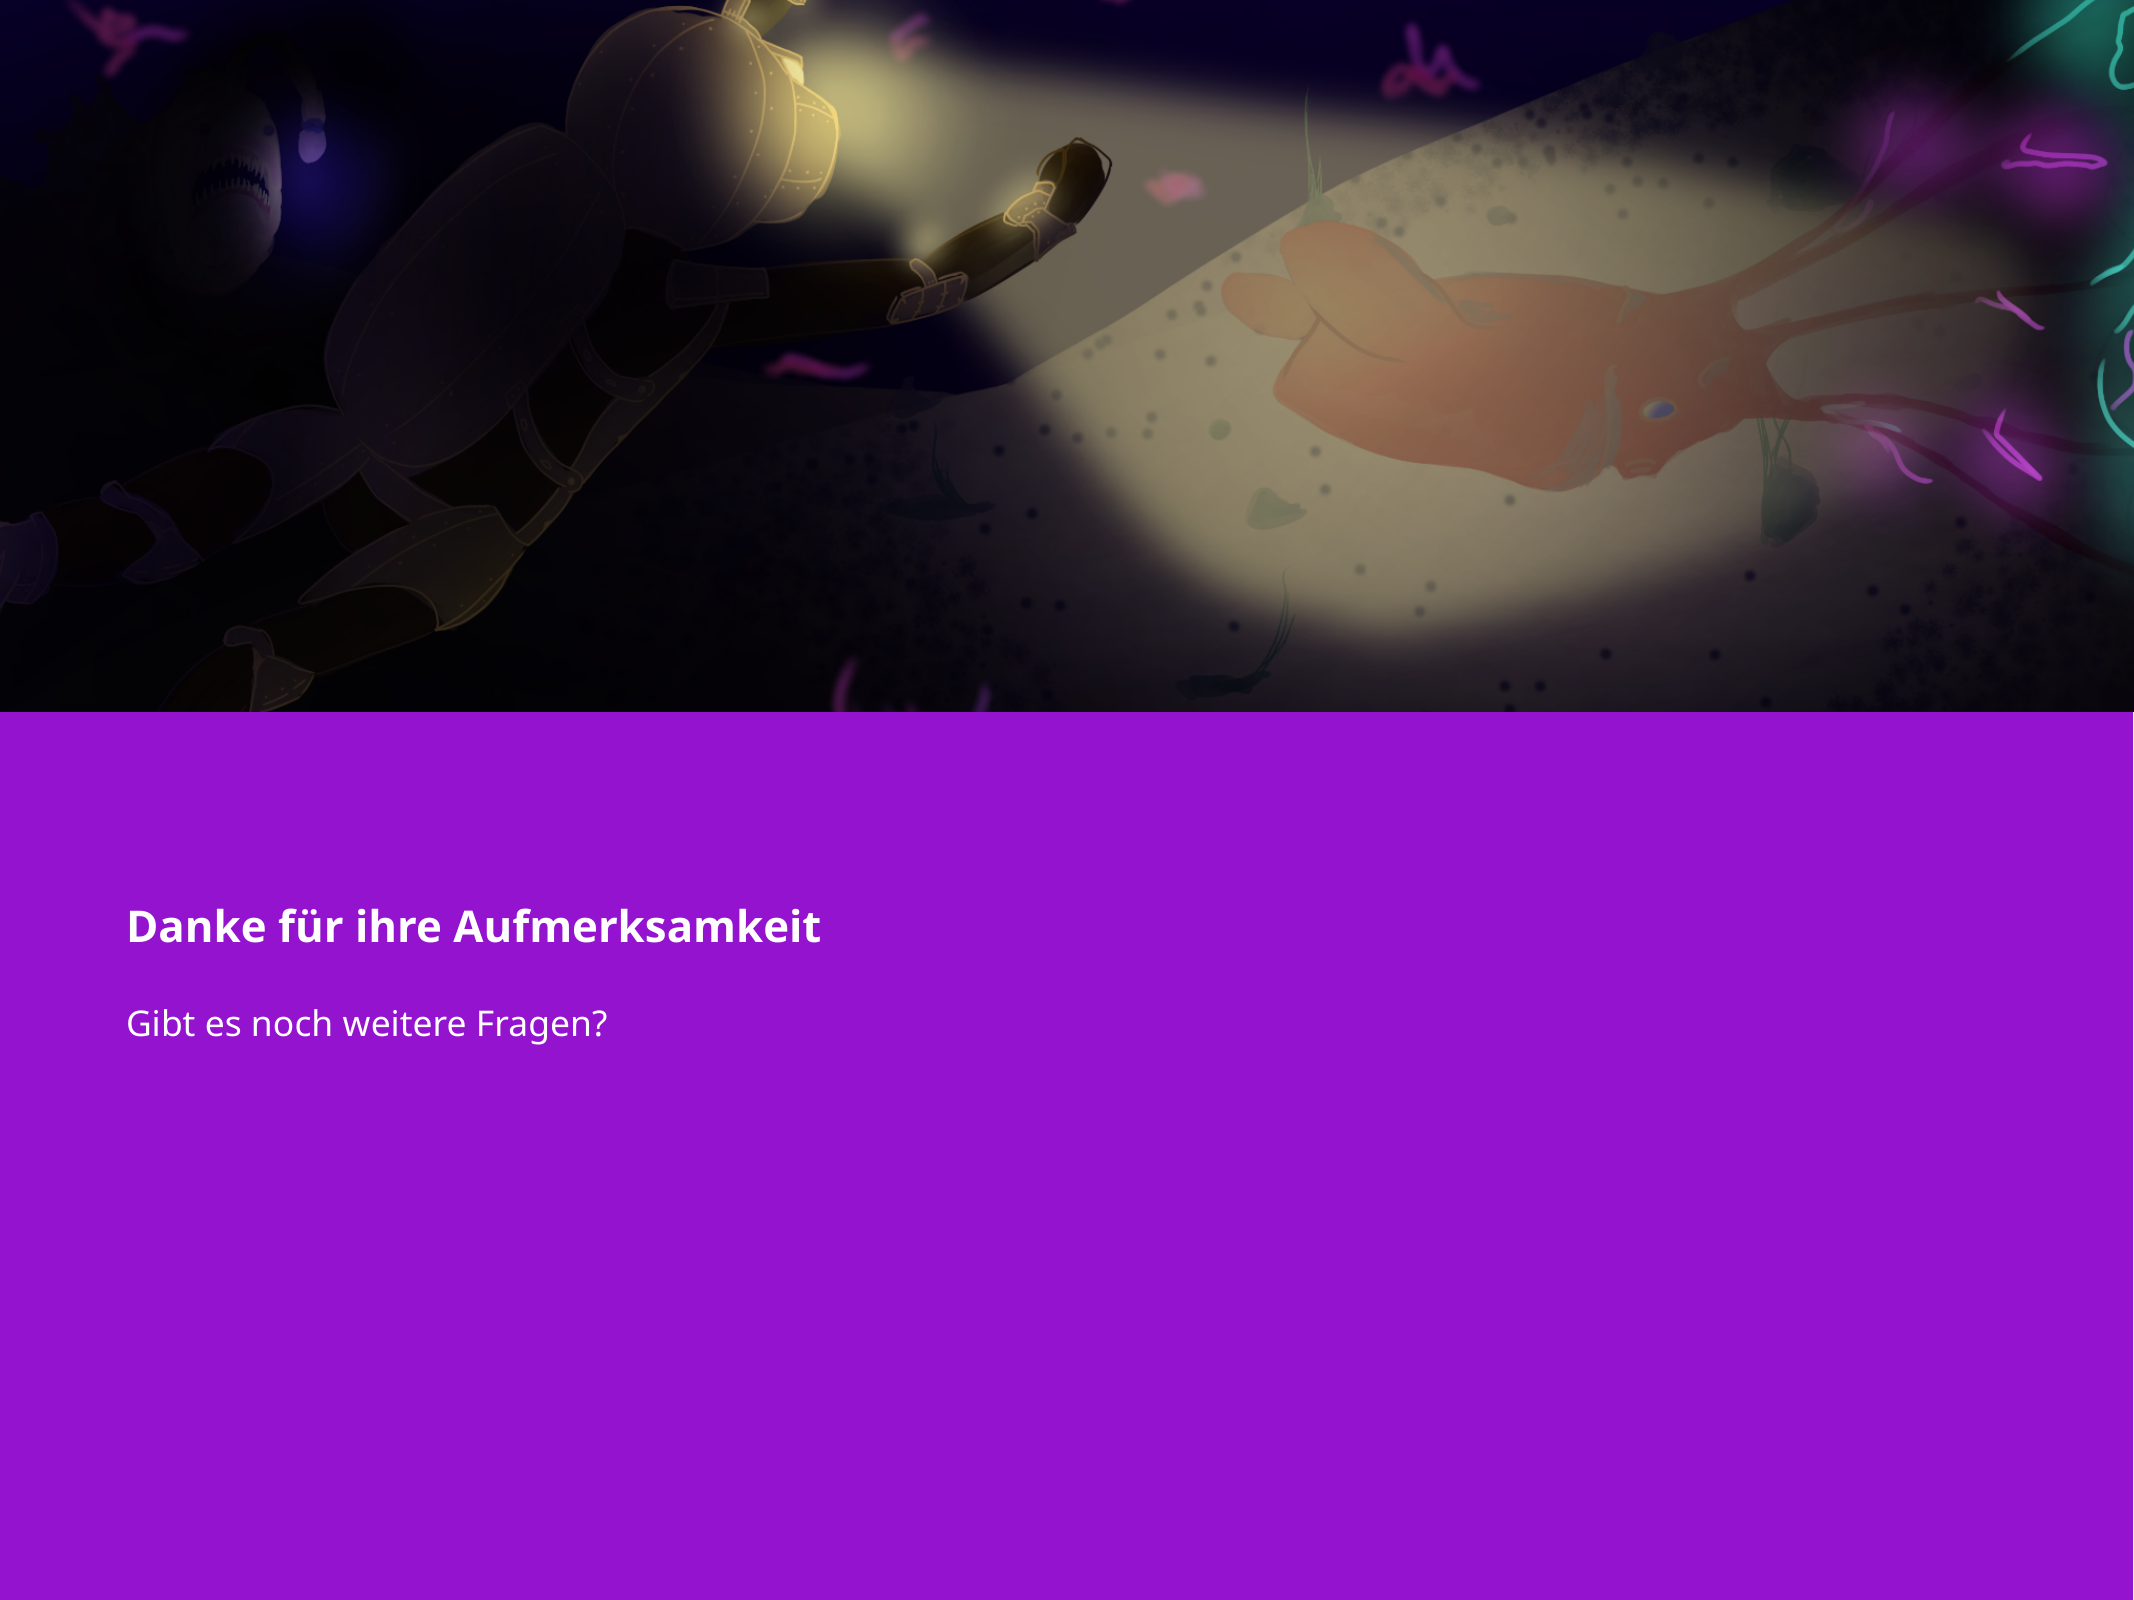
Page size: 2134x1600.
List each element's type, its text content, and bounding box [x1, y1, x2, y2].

picture [0, 0, 2134, 712]
text_box Danke für ihre Aufmerksamkeit Gibt es noch weitere Fragen? [125, 905, 1045, 1045]
